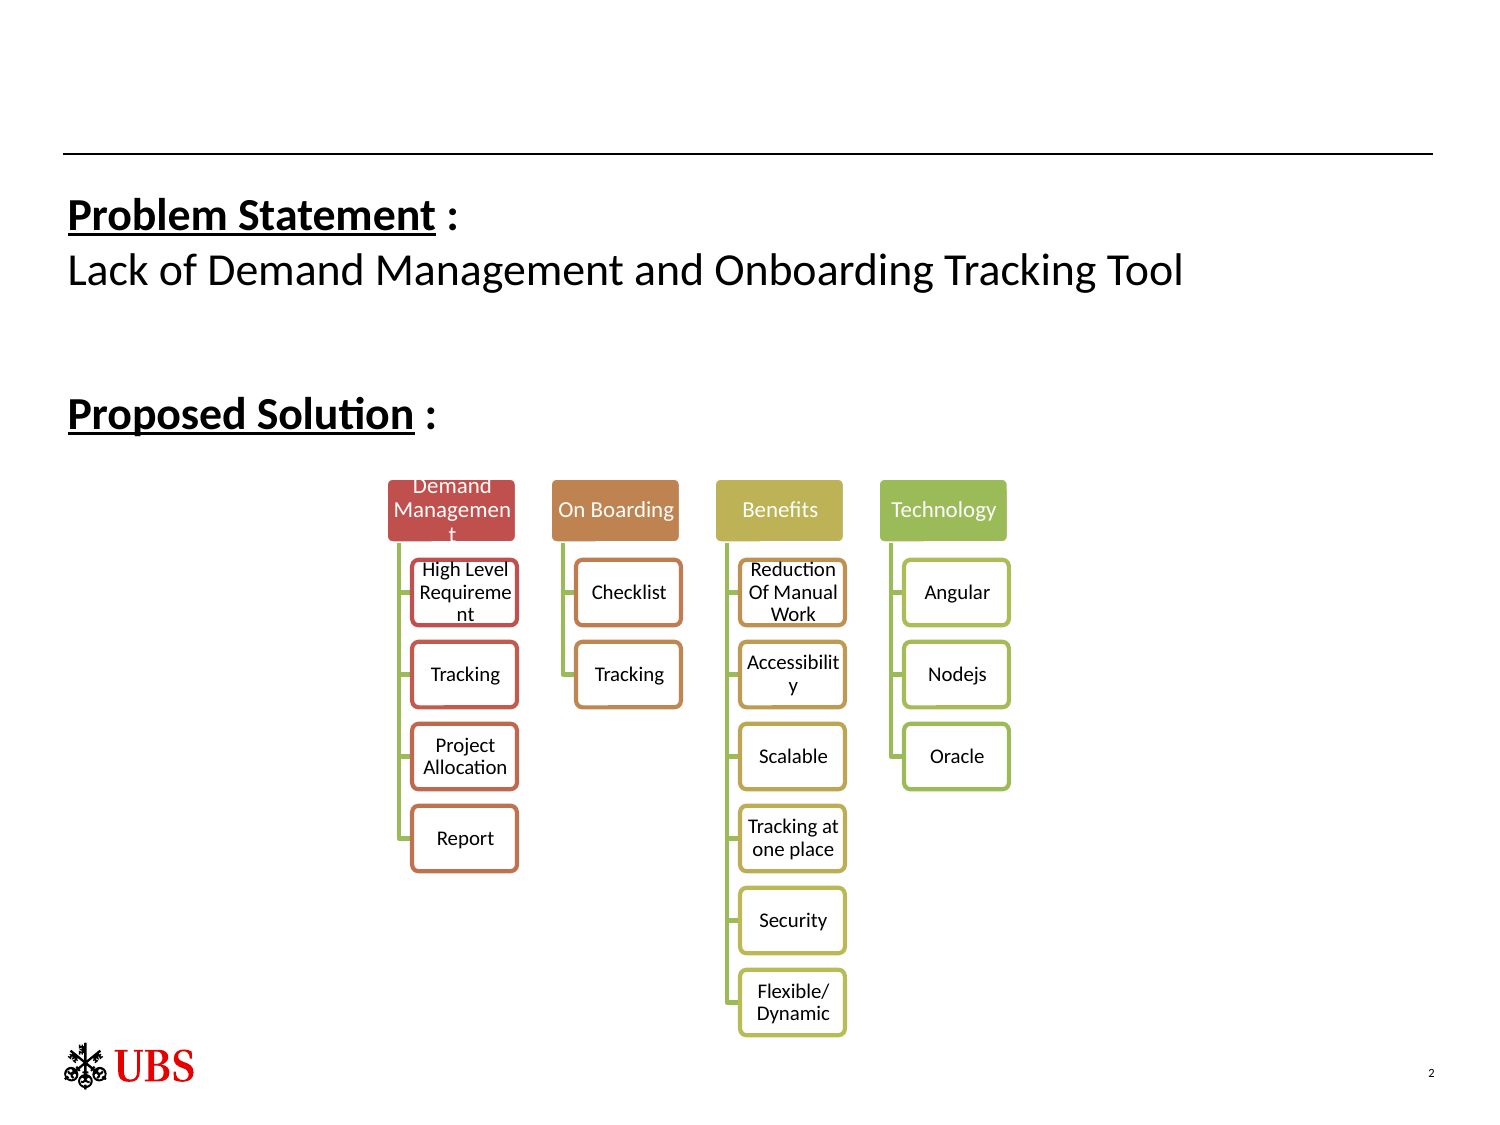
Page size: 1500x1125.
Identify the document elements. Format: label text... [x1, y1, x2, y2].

text_box Proposed Solution : [67, 383, 574, 475]
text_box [0, 477, 1465, 1036]
text_box Problem Statement : Lack of Demand Management and Onboarding Tracking Tool [67, 184, 1343, 252]
